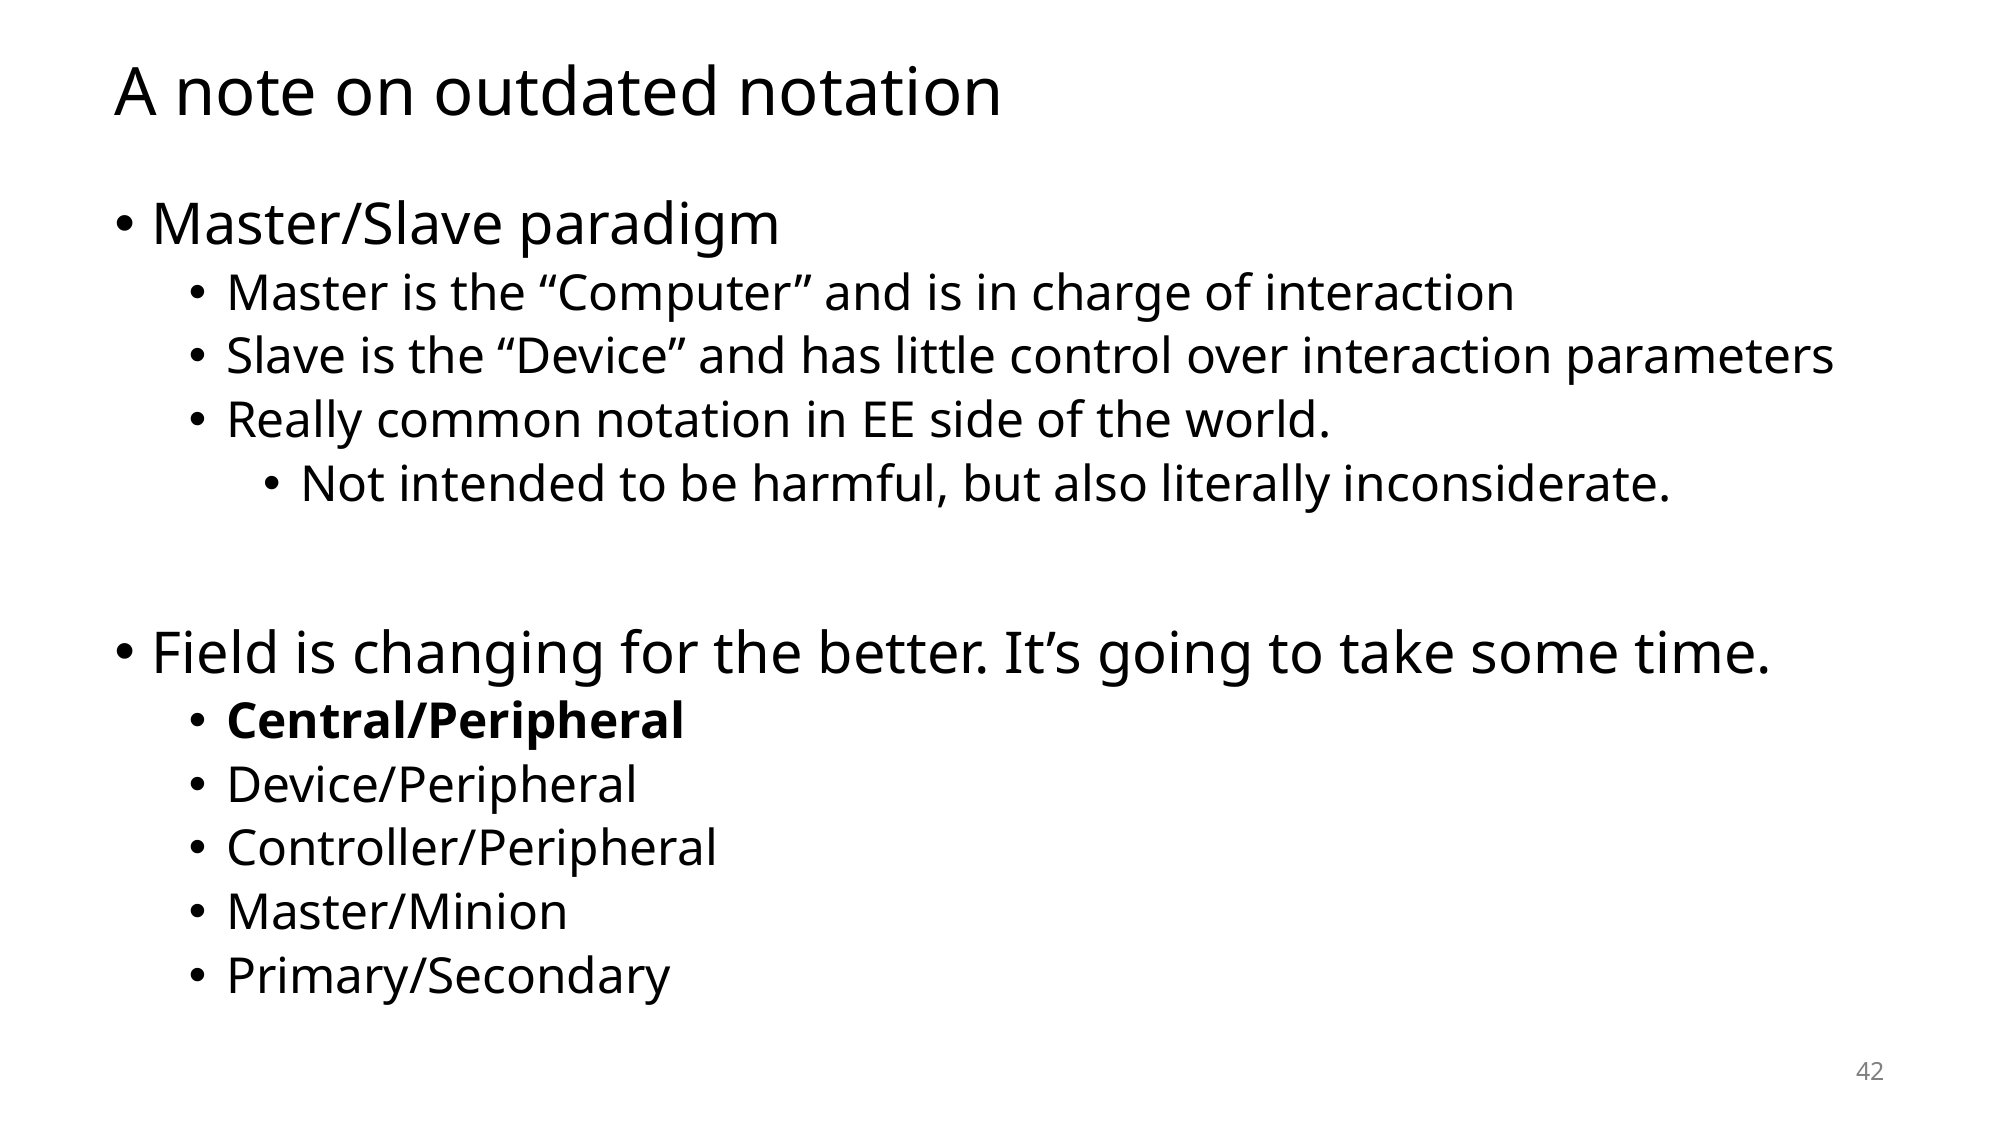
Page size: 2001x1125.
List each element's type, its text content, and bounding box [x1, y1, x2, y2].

list Master/Slave paradigm Master is the “Computer” and is in charge of interaction Slave is the “Device” and has little control over interaction parameters Really common notation in EE side of the world. Not intended to be harmful, but also literally inconsiderate. Field is changing for the better. It’s going to take some time. Central/Peripheral Device/Peripheral Controller/Peripheral Master/Minion Primary/Secondary [99, 187, 1900, 1013]
slide_number 42 [1749, 1042, 1900, 1103]
title A note on outdated notation [99, 37, 1900, 150]
